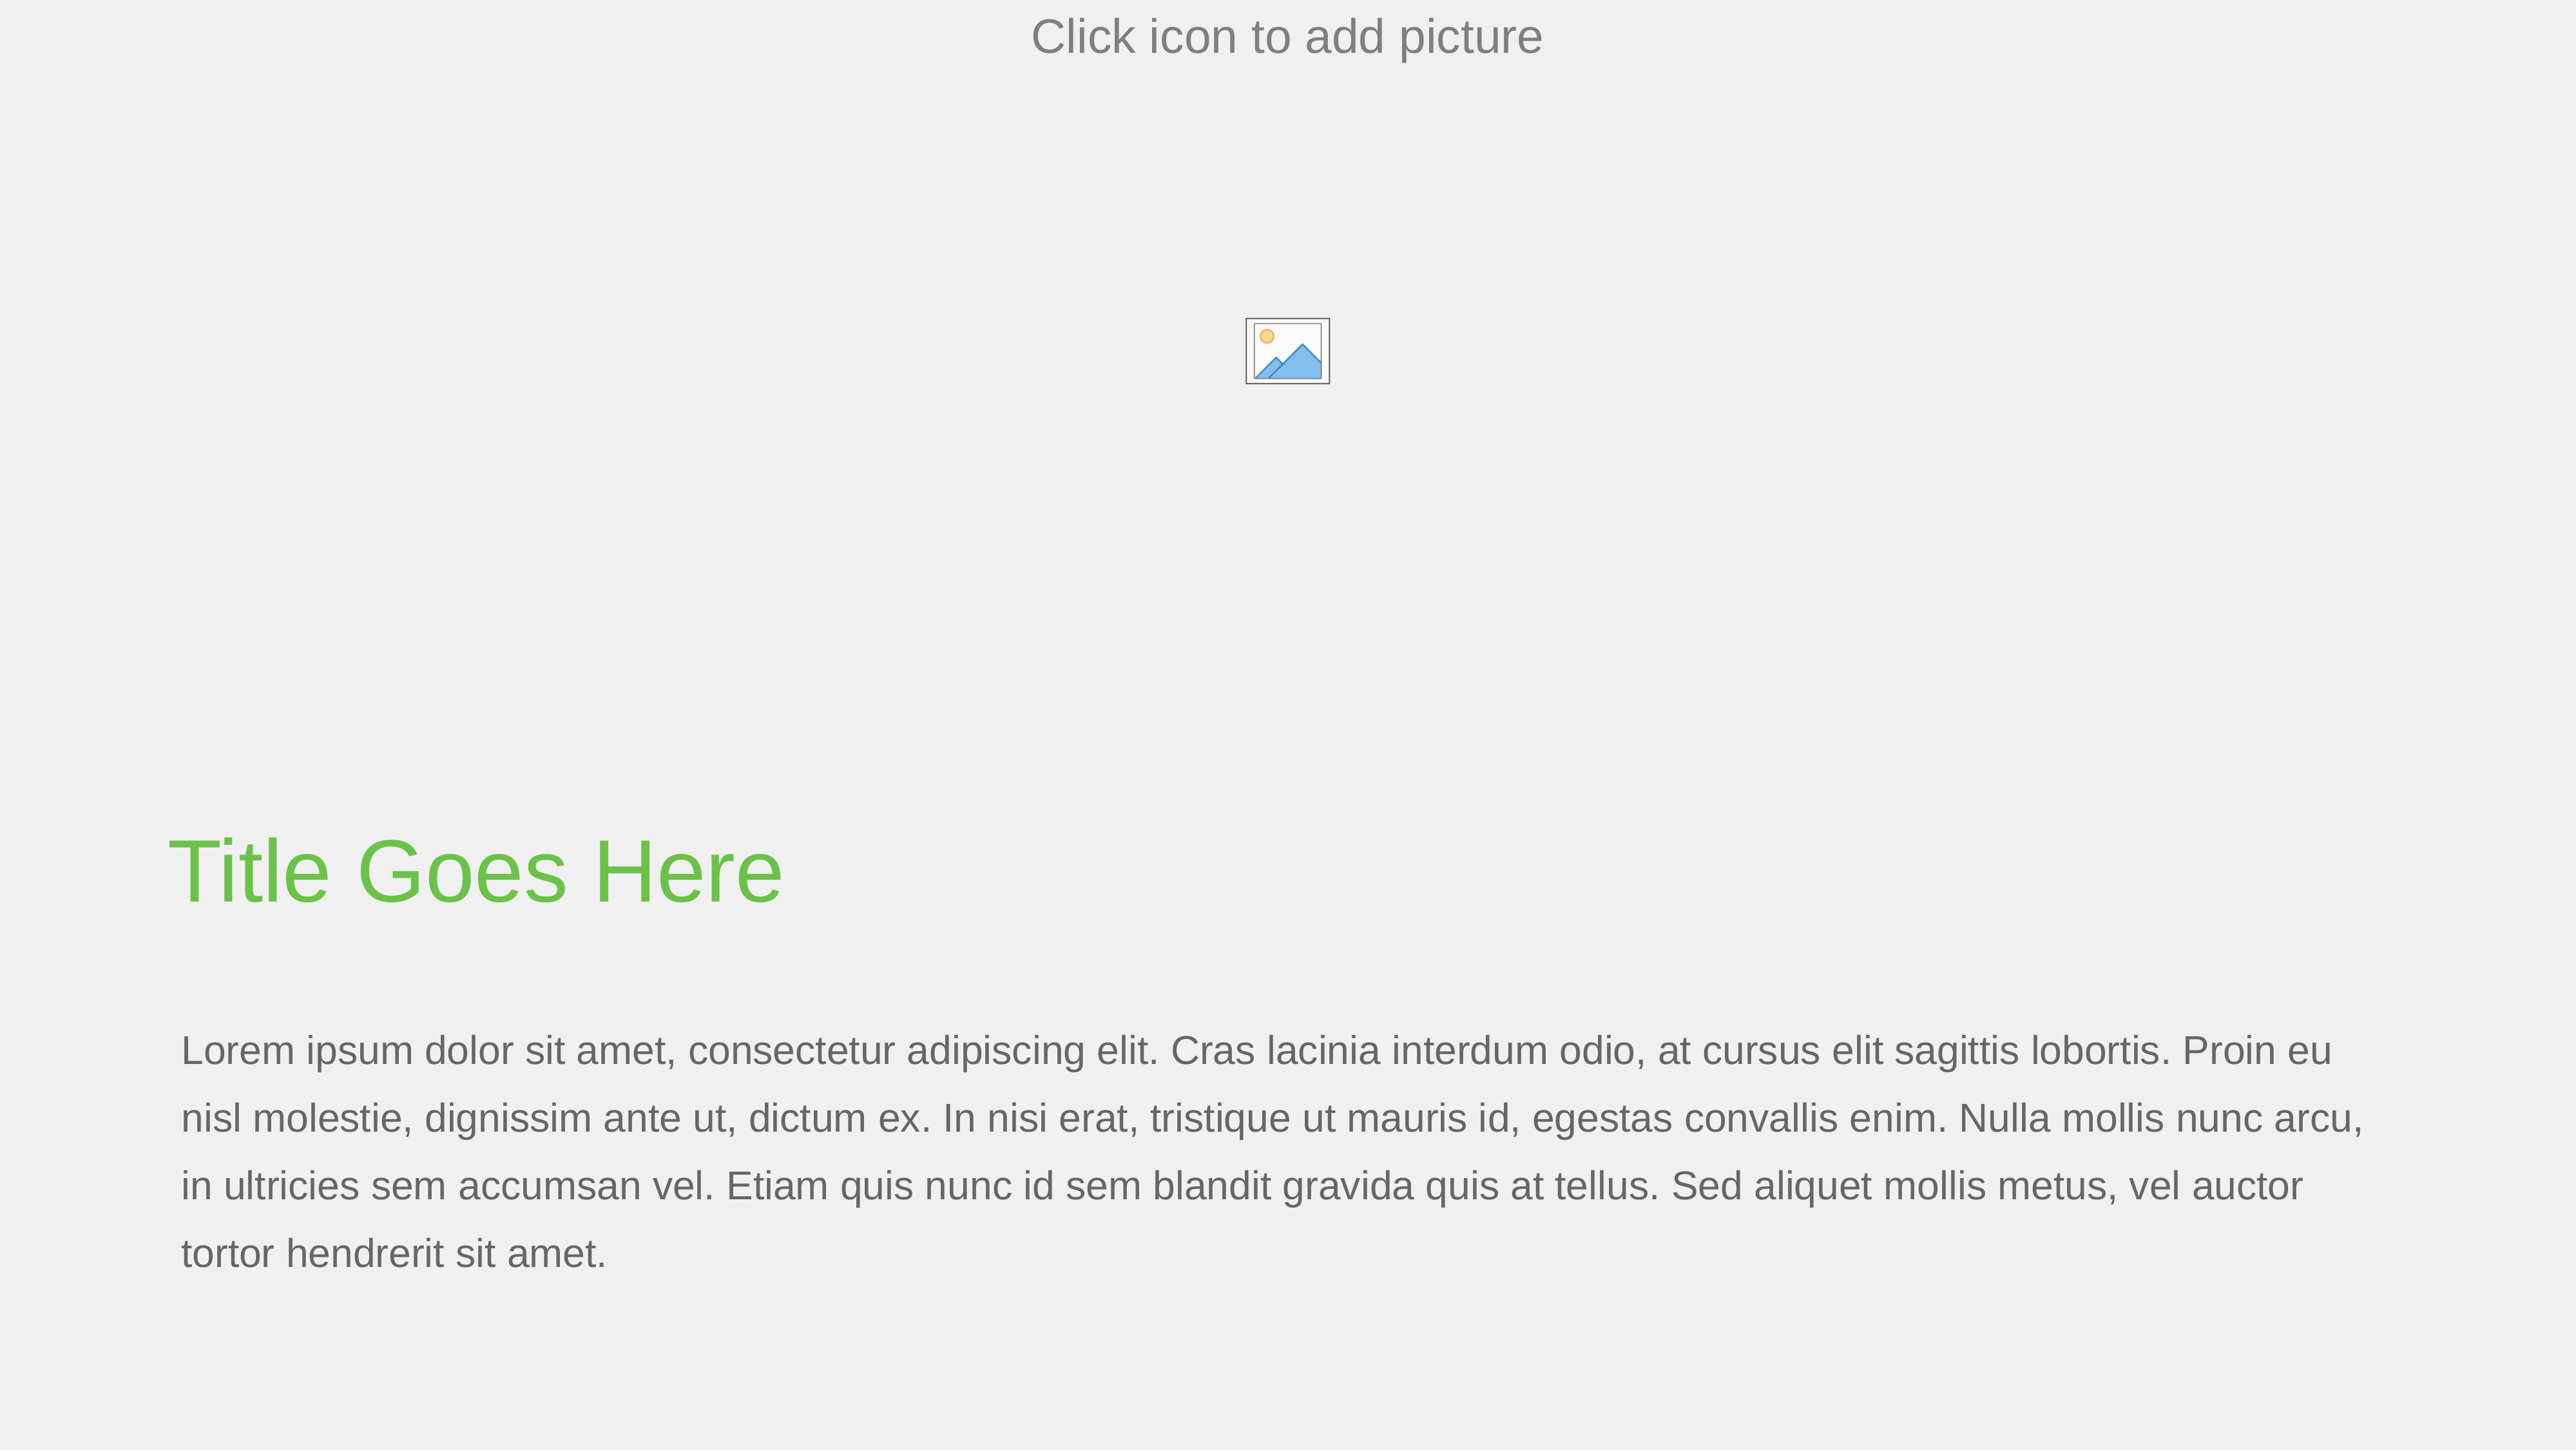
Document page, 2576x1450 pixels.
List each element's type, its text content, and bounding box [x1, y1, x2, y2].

picture [0, 0, 2576, 703]
title Title Goes Here [158, 782, 2401, 951]
list Lorem ipsum dolor sit amet, consectetur adipiscing elit. Cras lacinia interdum odio, at cursus elit sagittis lobortis. Proin eu nisl molestie, dignissim ante ut, dictum ex. In nisi erat, tristique ut mauris id, egestas convallis enim. Nulla mollis nunc arcu, in ultricies sem accumsan vel. Etiam quis nunc id sem blandit gravida quis at tellus. Sed aliquet mollis metus, vel auctor tortor hendrerit sit amet. [158, 993, 2401, 1344]
